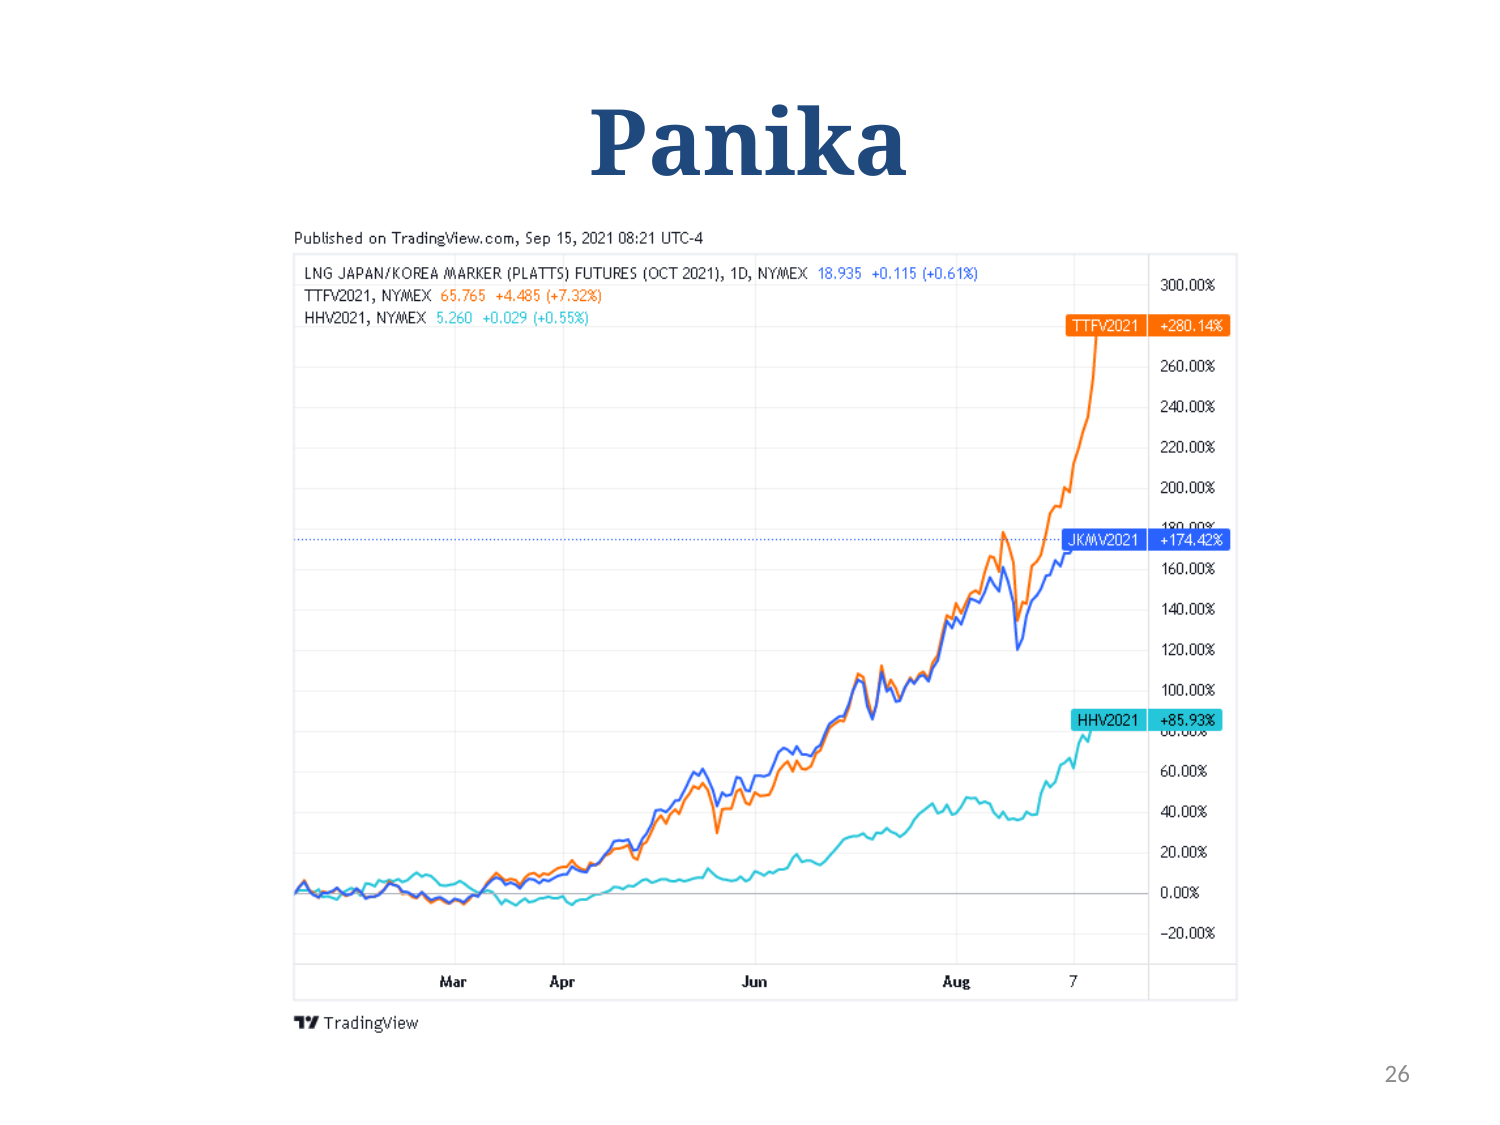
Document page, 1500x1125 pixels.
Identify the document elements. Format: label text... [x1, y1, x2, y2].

title Panika [75, 45, 1425, 233]
picture [281, 219, 1251, 1046]
slide_number 26 [1074, 1042, 1425, 1103]
